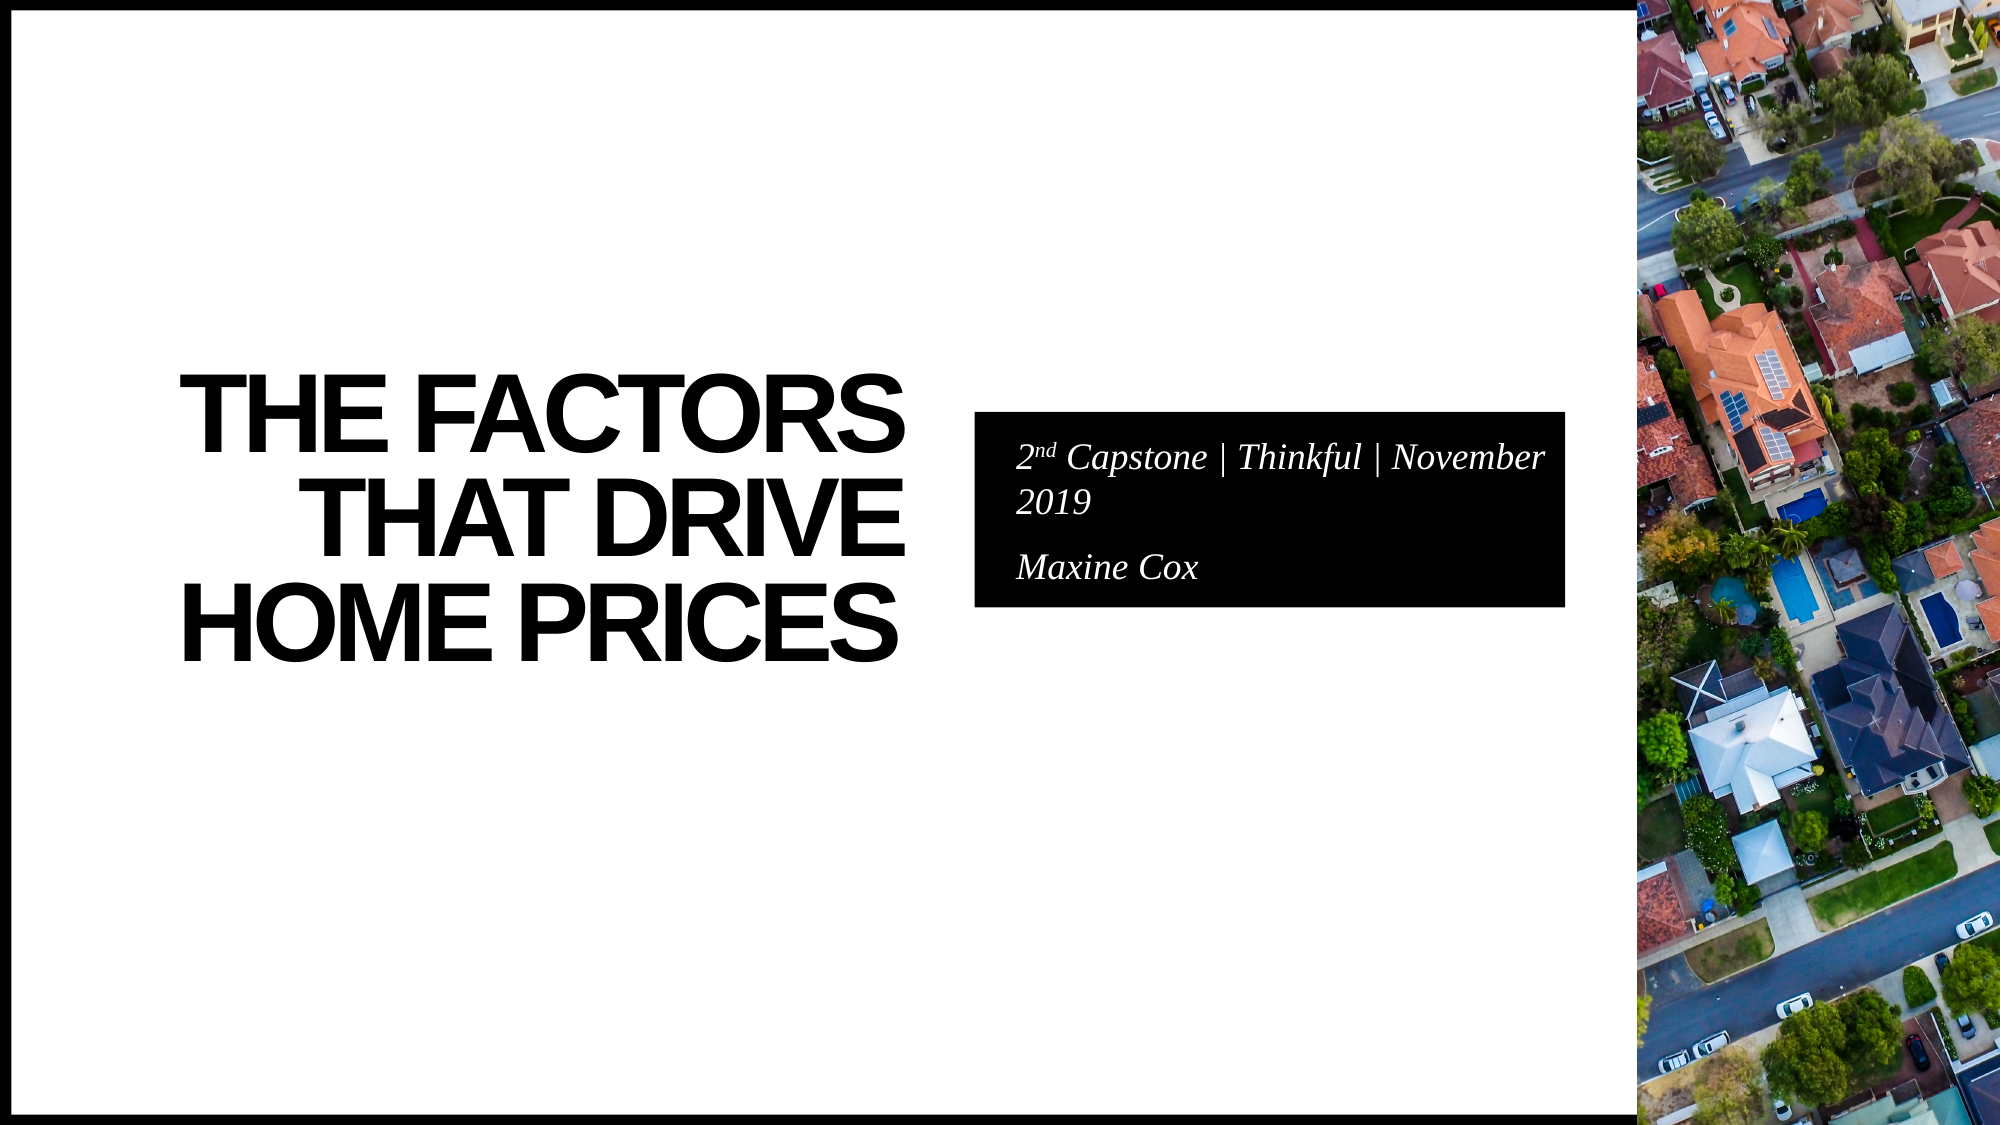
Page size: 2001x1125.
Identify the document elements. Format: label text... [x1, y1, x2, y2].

title The factors that drive home prices [16, 441, 903, 684]
subtitle 2nd Capstone | Thinkful | November 2019 Maxine Cox [974, 411, 1566, 608]
picture [1637, 0, 2000, 1125]
